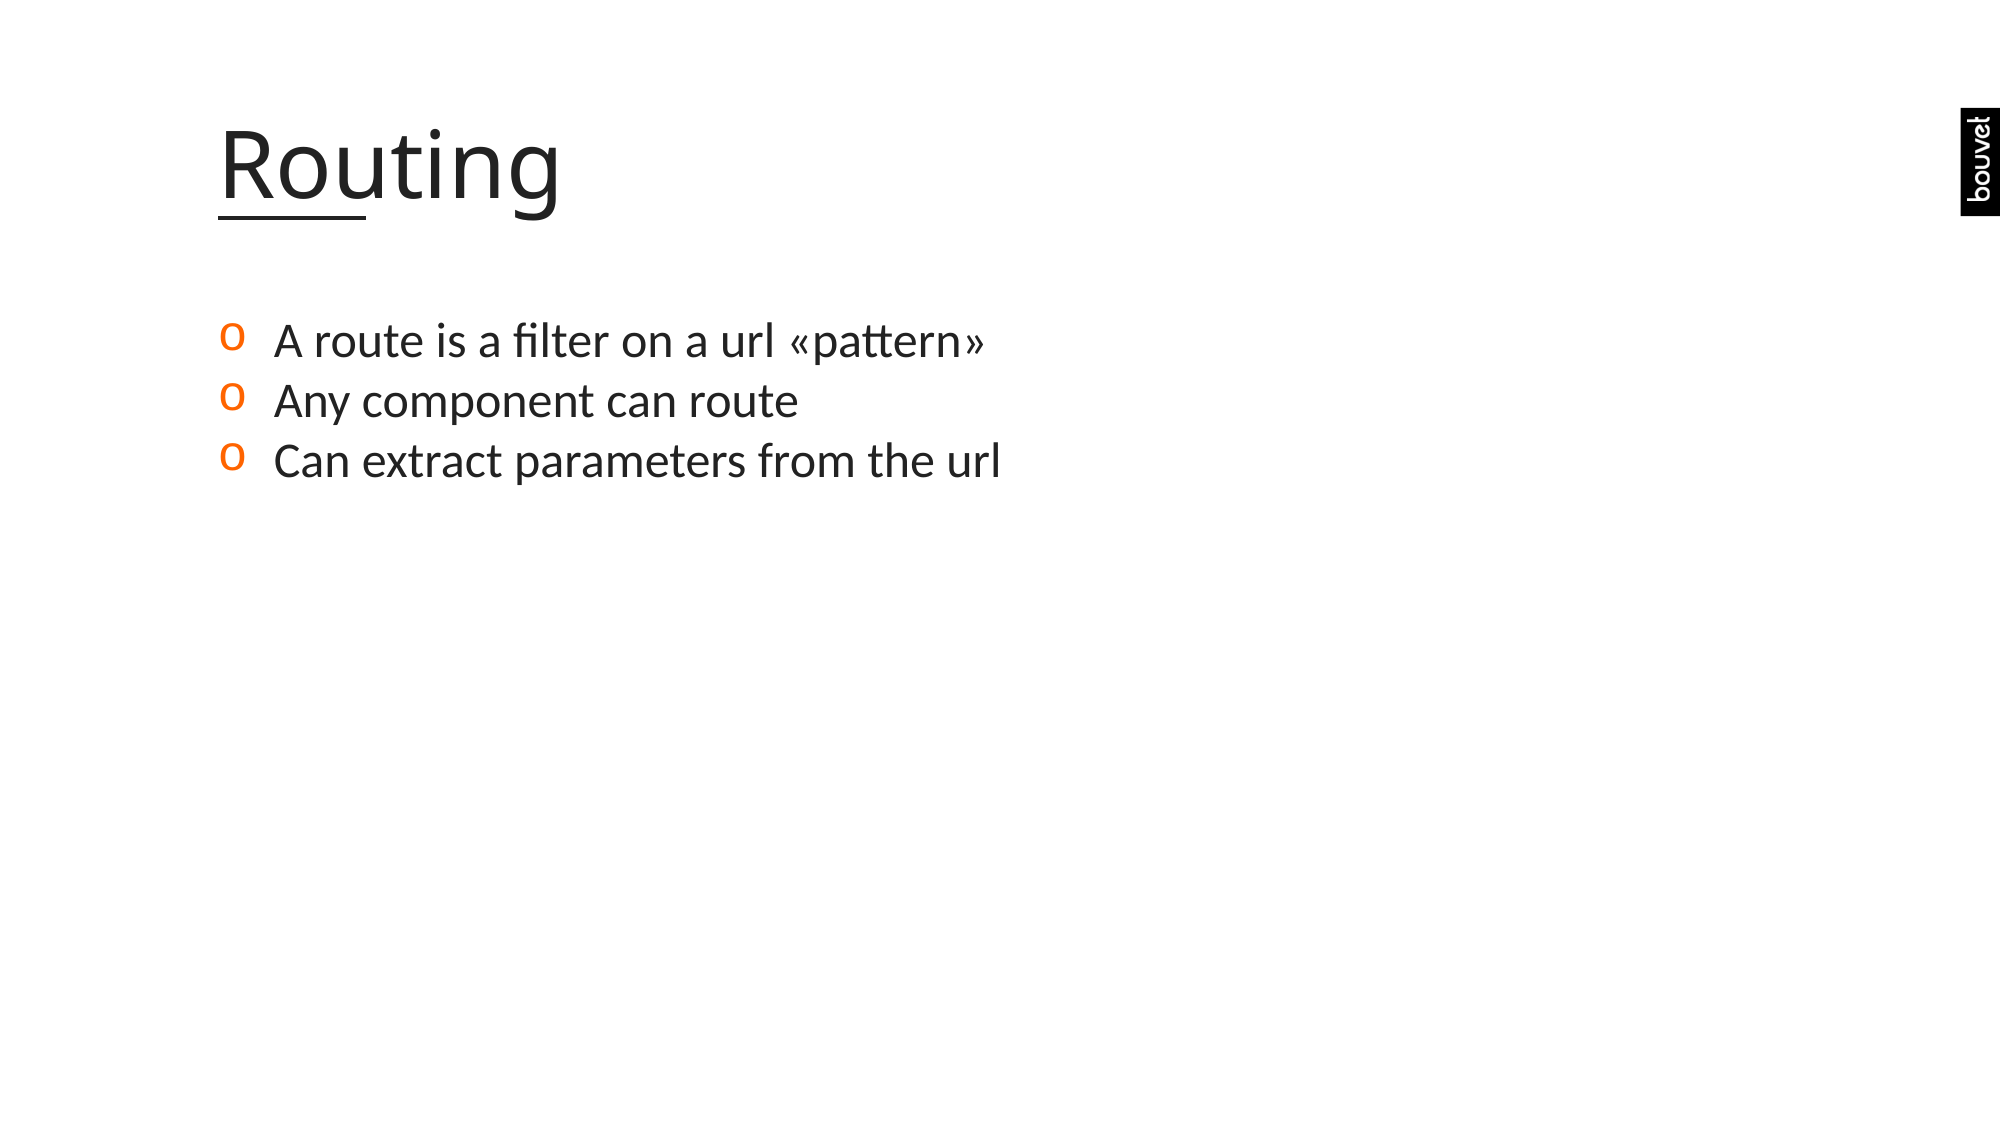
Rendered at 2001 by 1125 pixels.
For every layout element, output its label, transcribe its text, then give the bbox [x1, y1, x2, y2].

list A route is a filter on a url «pattern» Any component can route Can extract parameters from the url [202, 299, 1578, 1014]
title Routing [202, 59, 1856, 278]
